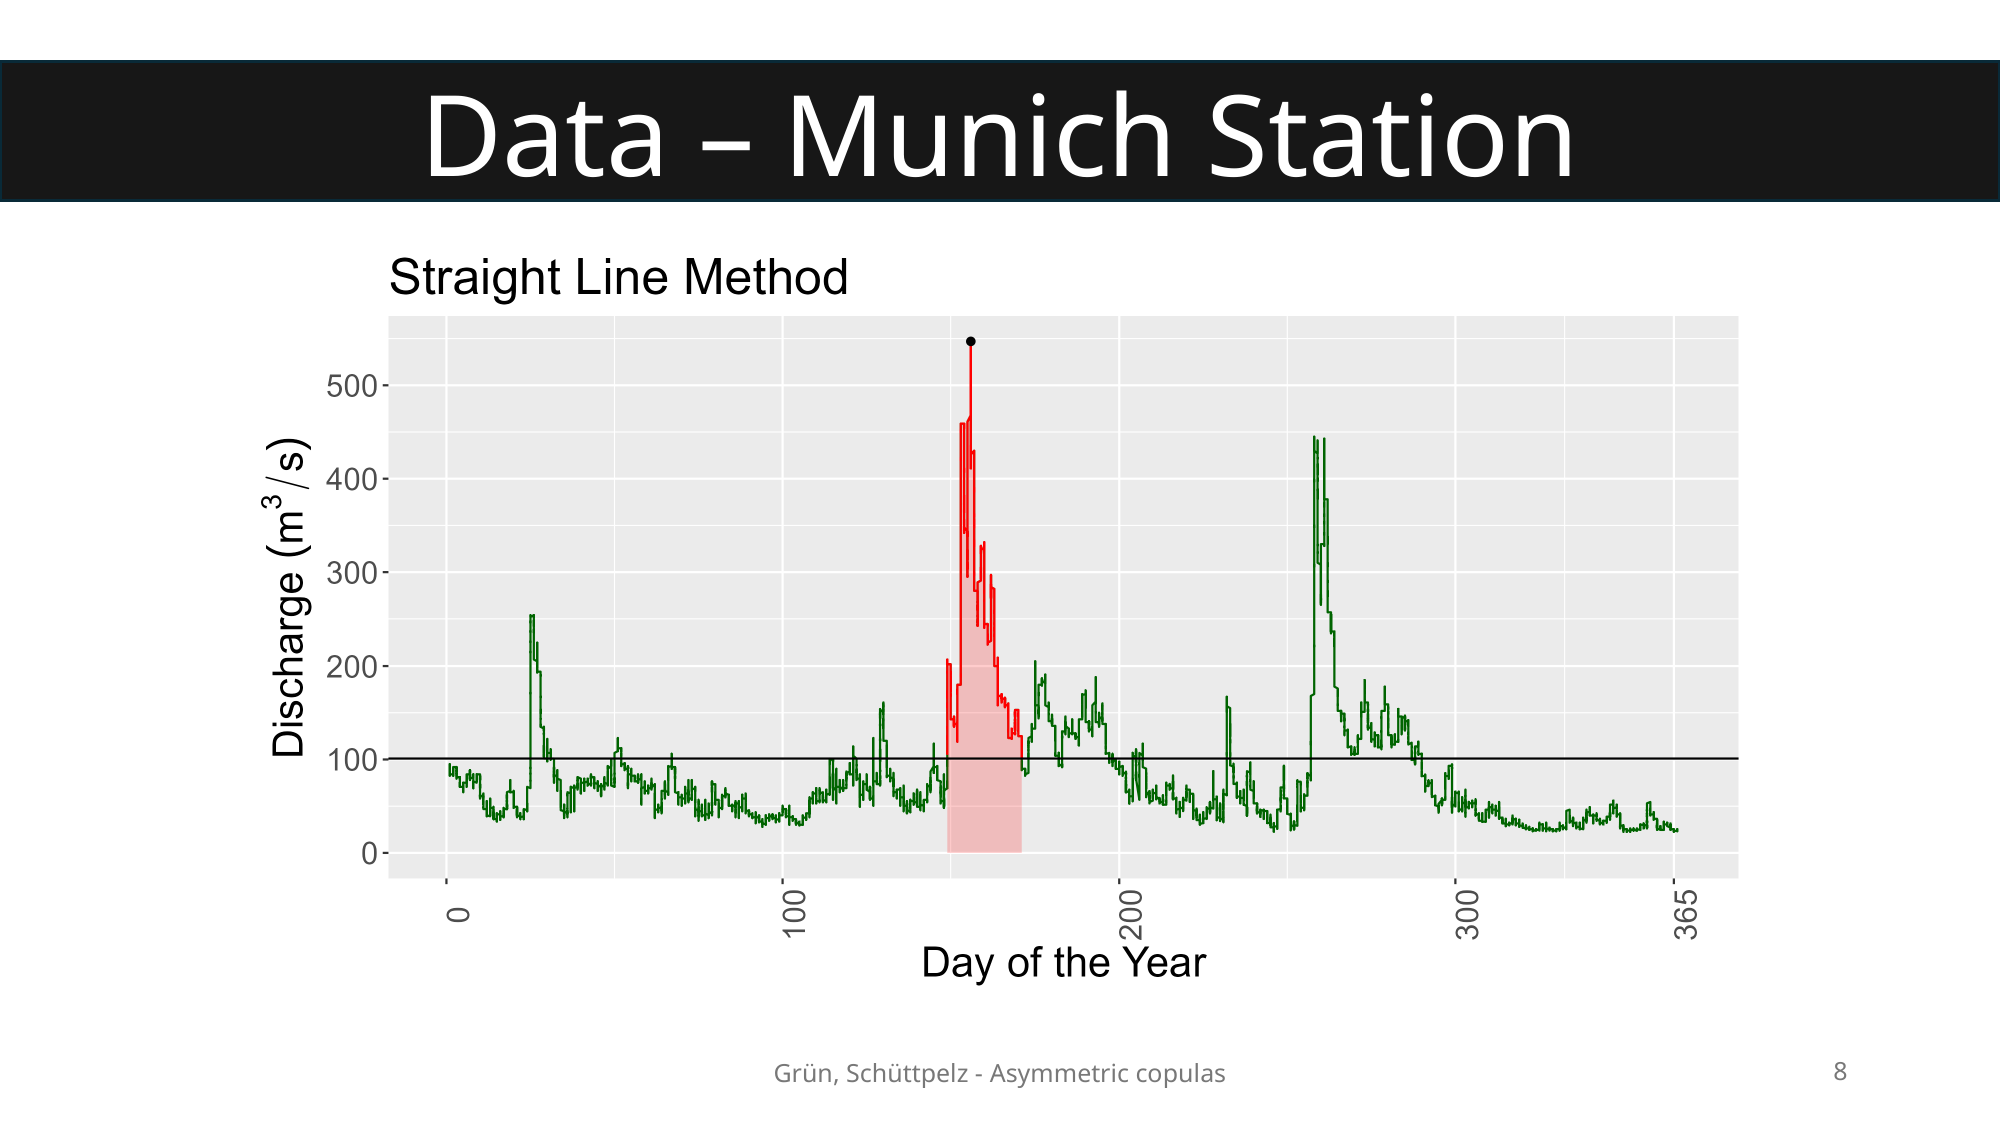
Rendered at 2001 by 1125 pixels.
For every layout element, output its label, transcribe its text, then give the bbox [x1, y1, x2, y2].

slide_number 8 [1412, 1042, 1863, 1103]
footer Grün, Schüttpelz - Asymmetric copulas [662, 1042, 1338, 1103]
text_box Data – Munich Station [0, 60, 2000, 202]
picture [249, 246, 1751, 998]
